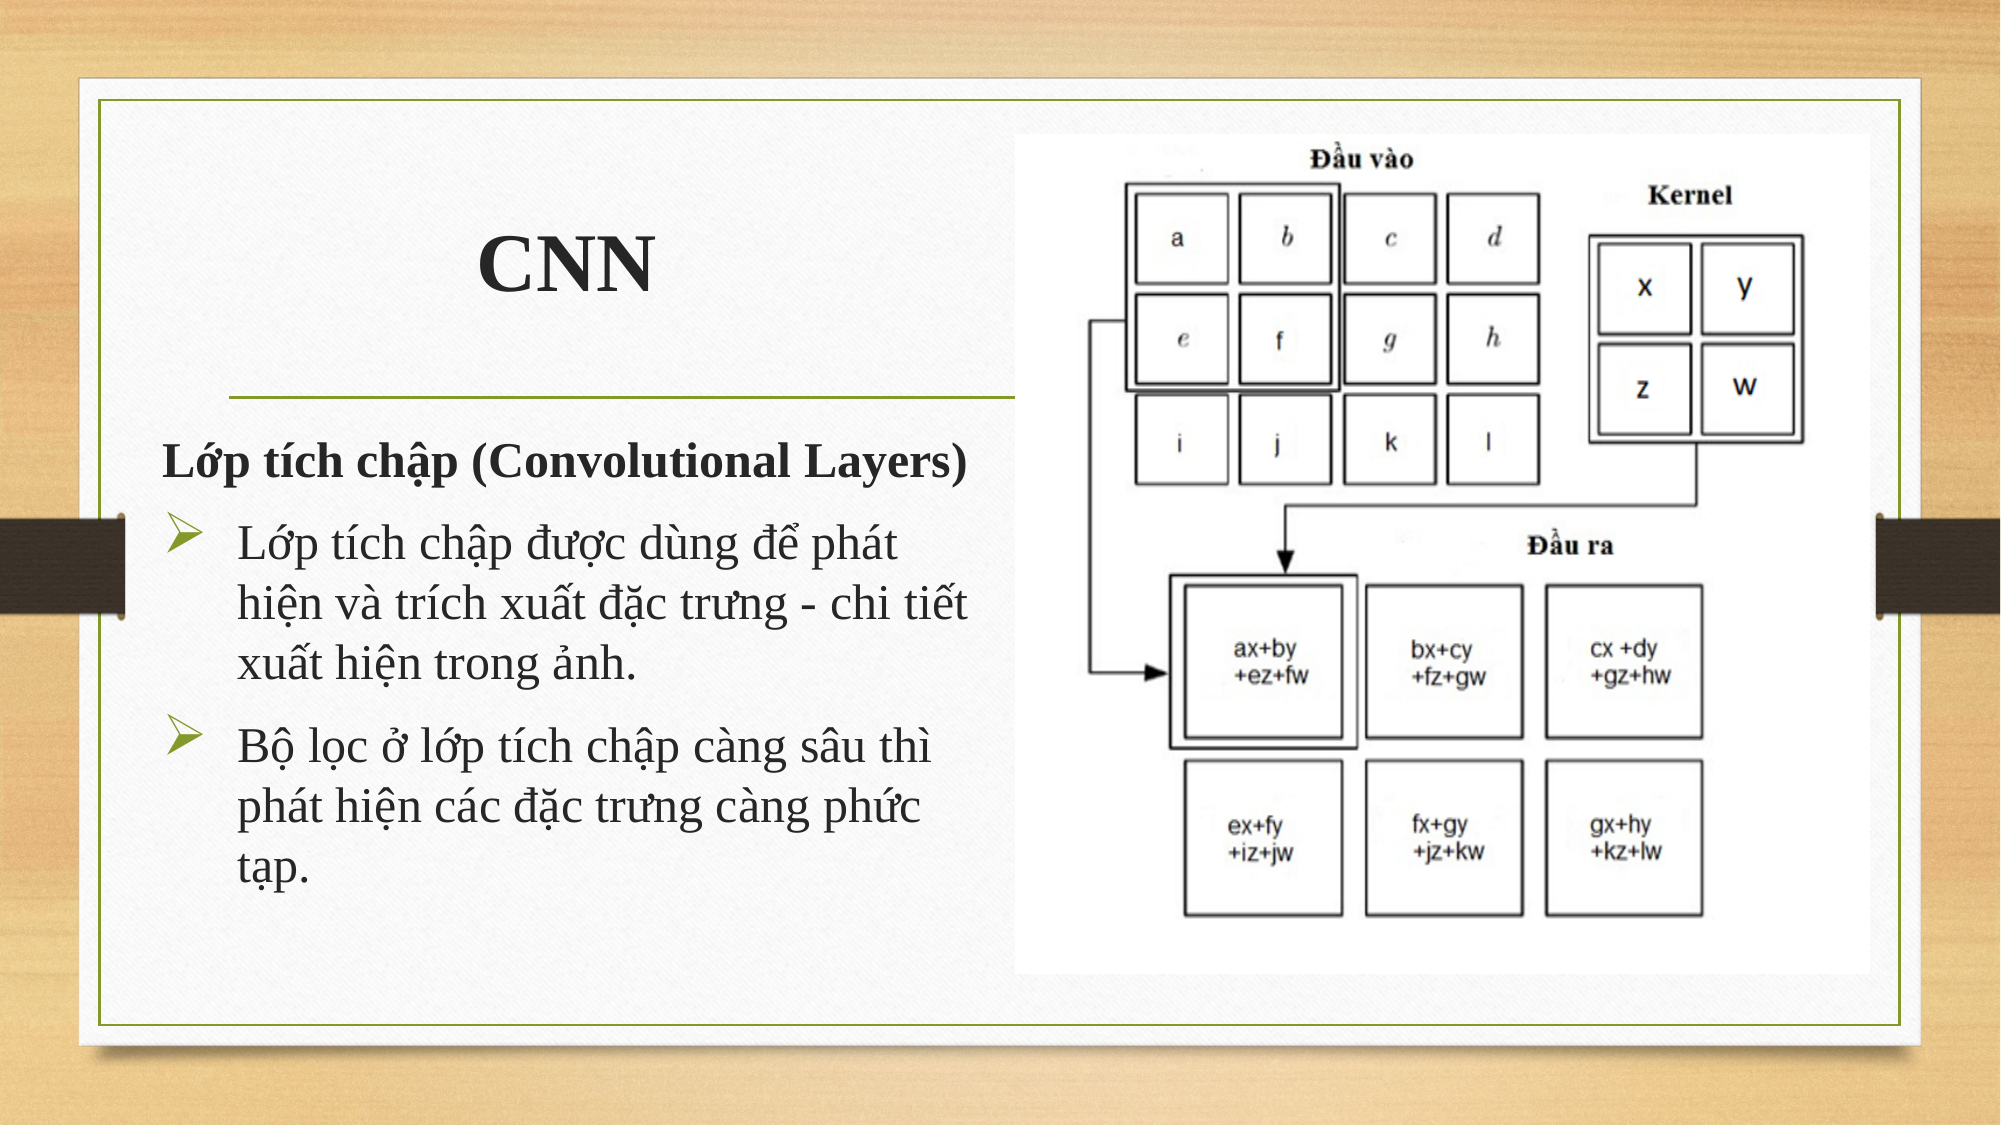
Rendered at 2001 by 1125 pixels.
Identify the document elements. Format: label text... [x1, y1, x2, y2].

list Lớp tích chập (Convolutional Layers) Lớp tích chập được dùng để phát hiện và trích xuất đặc trưng - chi tiết xuất hiện trong ảnh. Bộ lọc ở lớp tích chập càng sâu thì phát hiện các đặc trưng càng phức tạp. [147, 419, 985, 996]
title CNN [0, 151, 1014, 365]
picture [0, 0, 2001, 1125]
